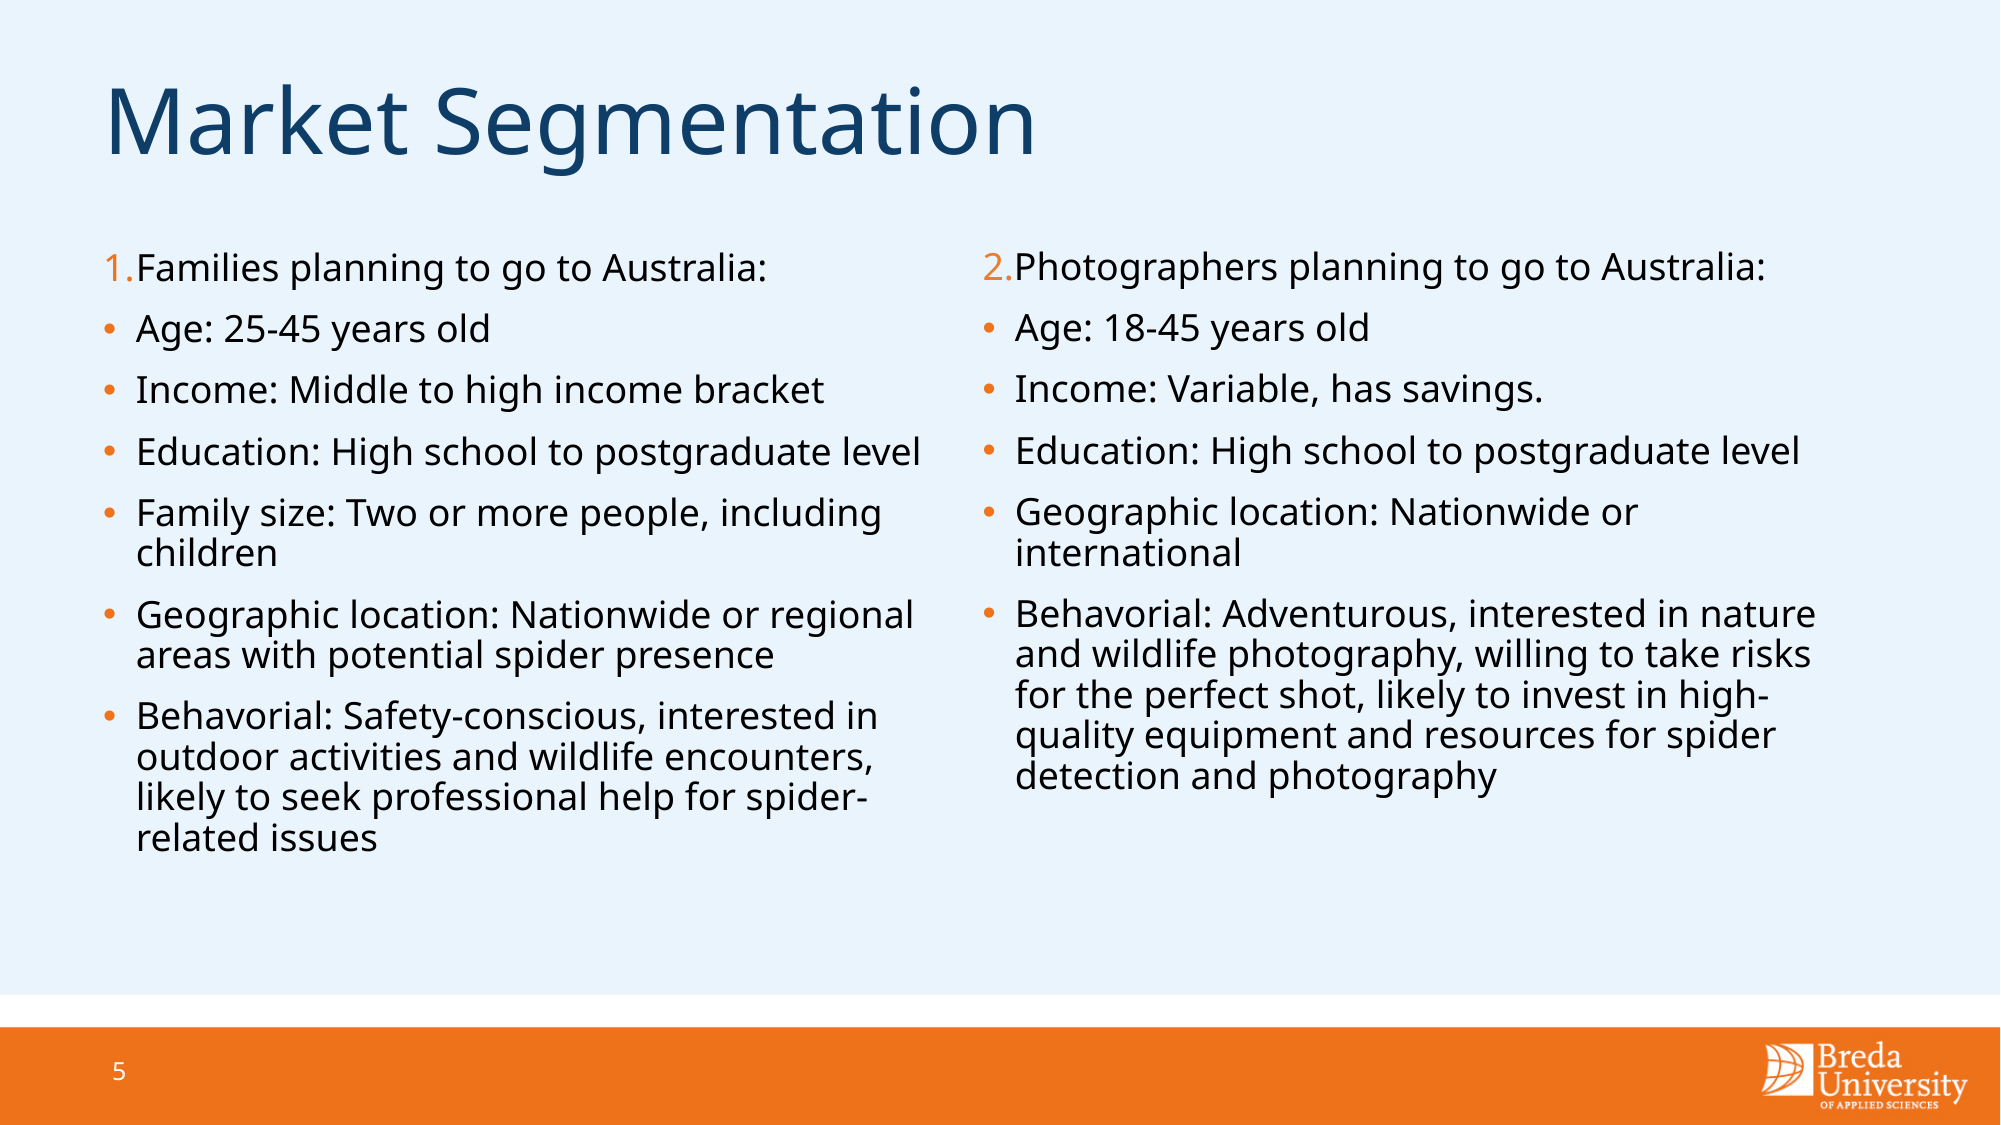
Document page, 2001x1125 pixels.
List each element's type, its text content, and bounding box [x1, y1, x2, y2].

title Market Segmentation [88, 67, 1917, 210]
text_box 2.Photographers planning to go to Australia: Age: 18-45 years old Income: Variable, has savings. Education: High school to postgraduate level Geographic location: Nationwide or international Behavorial: Adventurous, interested in nature and wildlife photography, willing to take risks for the perfect shot, likely to invest in high-quality equipment and resources for spider detection and photography [967, 240, 1863, 923]
list Families planning to go to Australia: Age: 25-45 years old Income: Middle to high income bracket Education: High school to postgraduate level Family size: Two or more people, including children Geographic location: Nationwide or regional areas with potential spider presence Behavorial: Safety-conscious, interested in outdoor activities and wildlife encounters, likely to seek professional help for spider-related issues [88, 241, 967, 923]
picture [0, 0, 2001, 1125]
slide_number 5 [97, 1042, 198, 1103]
